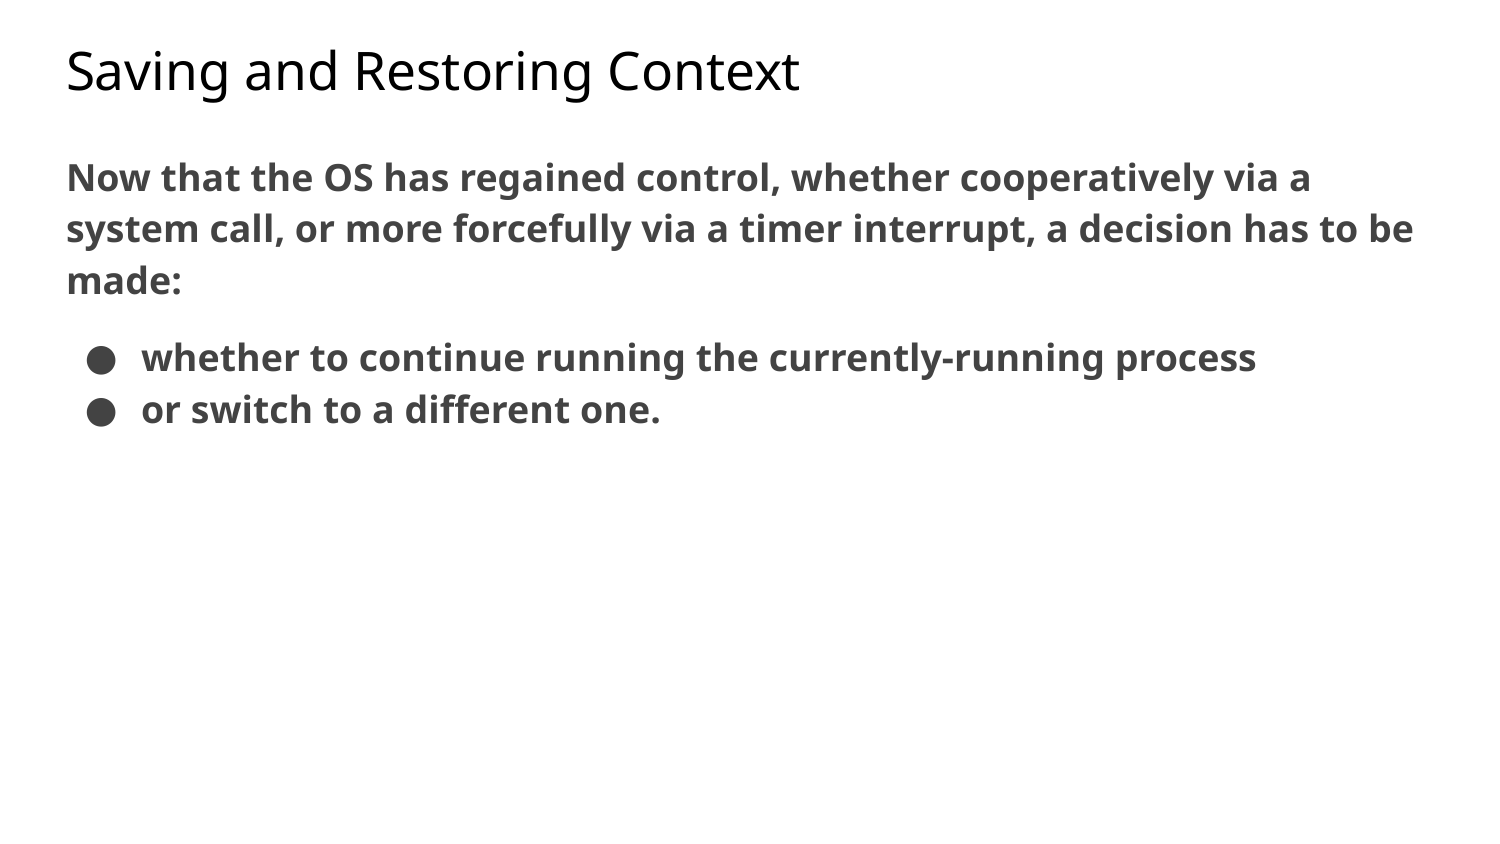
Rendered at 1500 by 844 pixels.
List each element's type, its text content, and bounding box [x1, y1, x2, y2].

title Saving and Restoring Context [51, 22, 1449, 116]
list Now that the OS has regained control, whether cooperatively via a system call, or more forcefully via a timer interrupt, a decision has to be made: whether to continue running the currently-running process or switch to a different one. [51, 131, 1449, 765]
